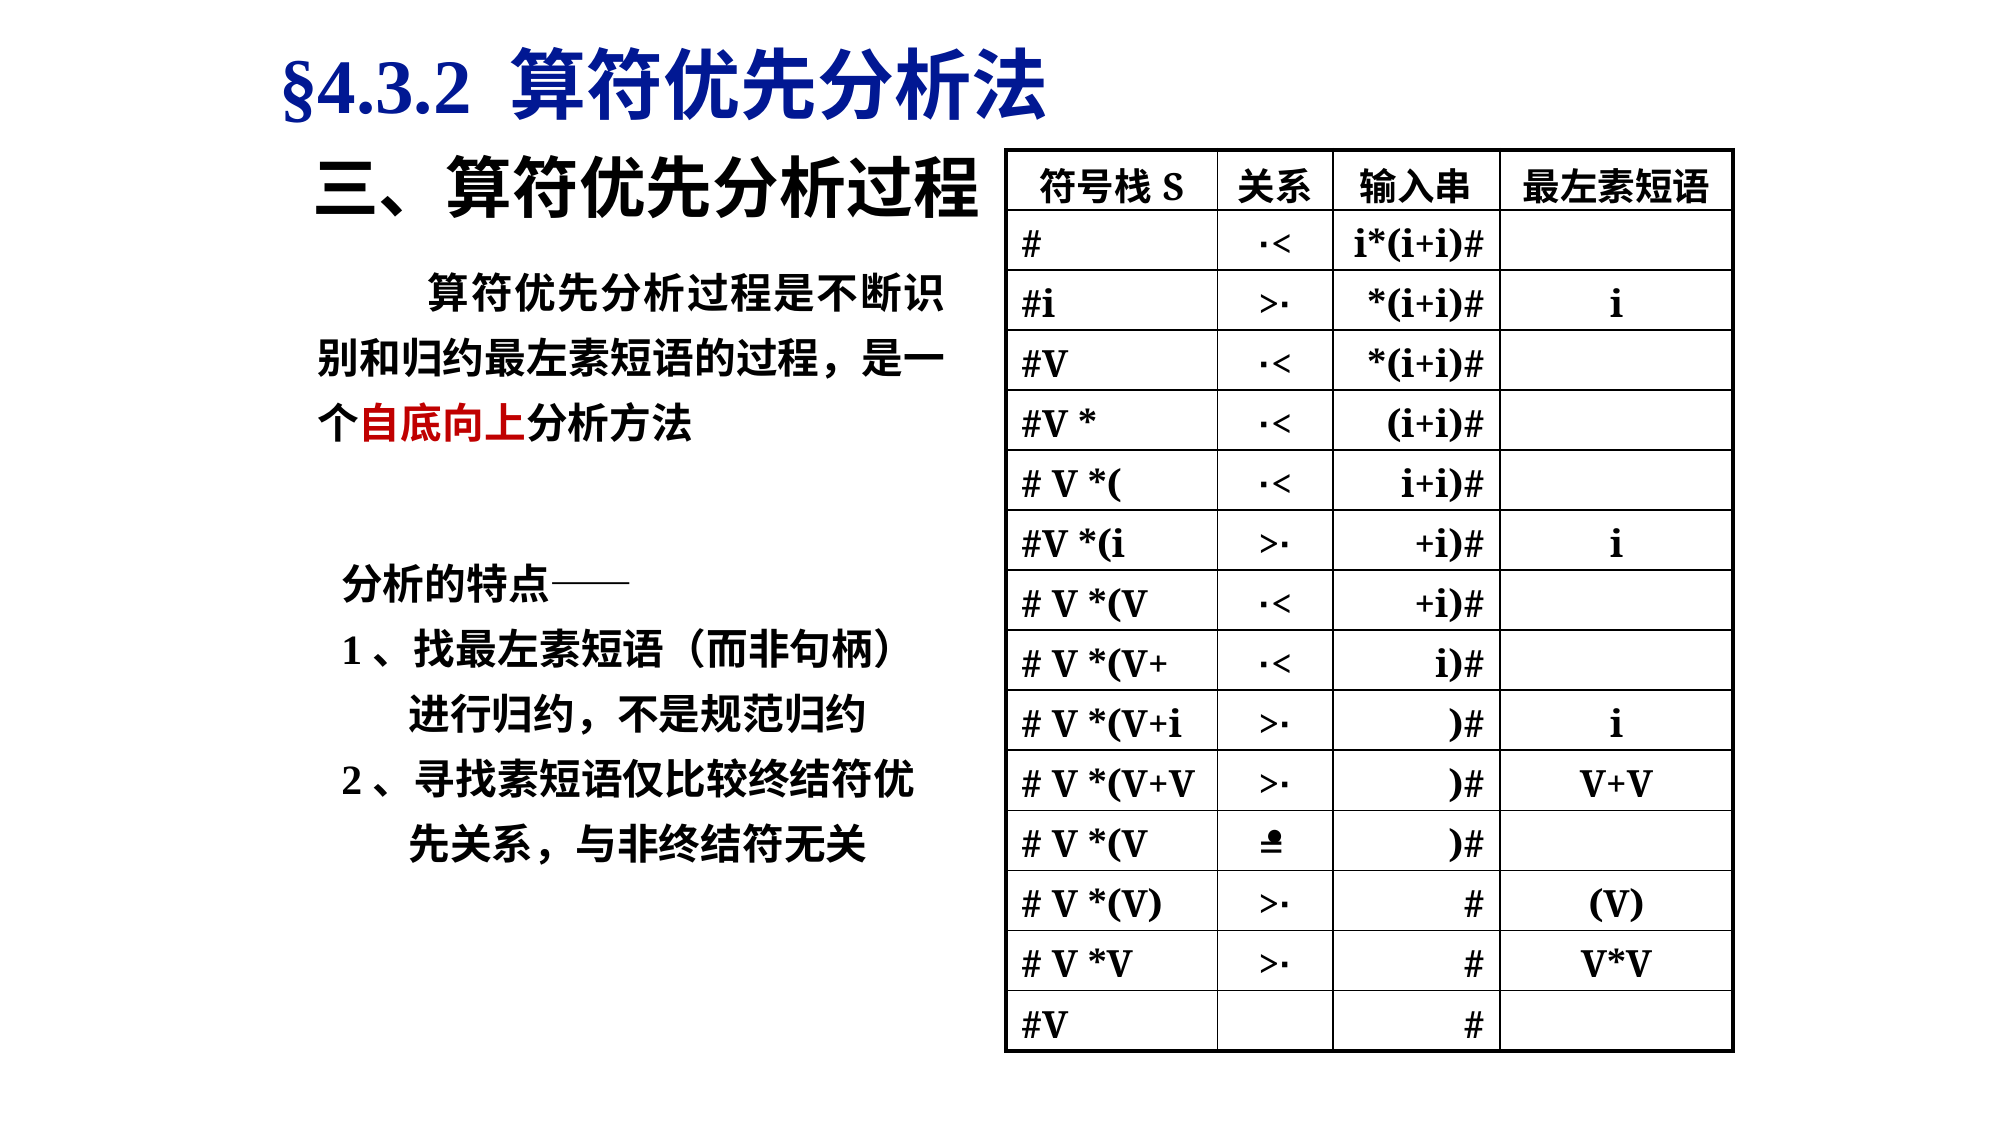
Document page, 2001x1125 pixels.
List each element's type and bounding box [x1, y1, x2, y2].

table_cell [1008, 751, 1217, 810]
table_cell [1218, 631, 1332, 689]
table_cell [1334, 571, 1499, 629]
table_cell [1008, 871, 1217, 930]
table_cell [1501, 751, 1731, 810]
table_cell [1008, 271, 1217, 329]
table_cell [1218, 571, 1332, 629]
table_cell [1334, 451, 1499, 509]
text_box [302, 244, 960, 455]
table_cell [1501, 871, 1731, 930]
table_cell [1334, 271, 1499, 329]
table_cell [1334, 631, 1499, 689]
table_cell [1501, 511, 1731, 569]
table_cell [1334, 331, 1499, 389]
table_cell [1317, 811, 1332, 870]
table_cell [1501, 451, 1731, 509]
table_cell [1501, 691, 1731, 749]
table_cell [1218, 871, 1332, 930]
table_cell [1334, 871, 1499, 930]
table_cell [1334, 751, 1499, 810]
table_header [1008, 152, 1217, 209]
table_cell [1501, 811, 1731, 870]
table_cell [1334, 211, 1499, 269]
table_cell [1008, 931, 1217, 990]
table_cell [1218, 211, 1332, 269]
table_cell [1334, 931, 1499, 990]
table_cell [1501, 211, 1731, 269]
table_cell [1218, 811, 1244, 870]
table_cell [1008, 991, 1217, 1049]
table_cell [1334, 811, 1499, 870]
table_cell [1218, 751, 1332, 810]
table_cell [1008, 631, 1217, 689]
table_cell [1218, 991, 1332, 1049]
text_box [326, 535, 973, 876]
table_cell [1218, 391, 1332, 449]
table_header [1334, 152, 1499, 209]
table_cell [1218, 451, 1332, 509]
table_cell [1008, 391, 1217, 449]
text_box [264, 10, 1715, 233]
table_cell [1218, 511, 1332, 569]
table_cell [1501, 271, 1731, 329]
table_cell [1008, 571, 1217, 629]
table_cell [1334, 511, 1499, 569]
table_cell [1218, 331, 1332, 389]
table_cell [1008, 451, 1217, 509]
table_cell [1501, 571, 1731, 629]
table_cell [1008, 511, 1217, 569]
table_cell [1218, 271, 1332, 329]
table_cell [1008, 811, 1217, 870]
table_cell [1501, 331, 1731, 389]
text_box [1244, 763, 1317, 889]
table_cell [1501, 631, 1731, 689]
table_header [1218, 152, 1332, 209]
table_cell [1501, 991, 1731, 1049]
table_cell [1008, 211, 1217, 269]
table_cell [1334, 691, 1499, 749]
table_cell [1008, 331, 1217, 389]
table_cell [1218, 691, 1332, 749]
table_cell [1008, 691, 1217, 749]
table_header [1501, 152, 1731, 209]
table_cell [1501, 391, 1731, 449]
table_cell [1334, 991, 1499, 1049]
table_cell [1501, 931, 1731, 990]
table_cell [1334, 391, 1499, 449]
table_cell [1218, 931, 1332, 990]
